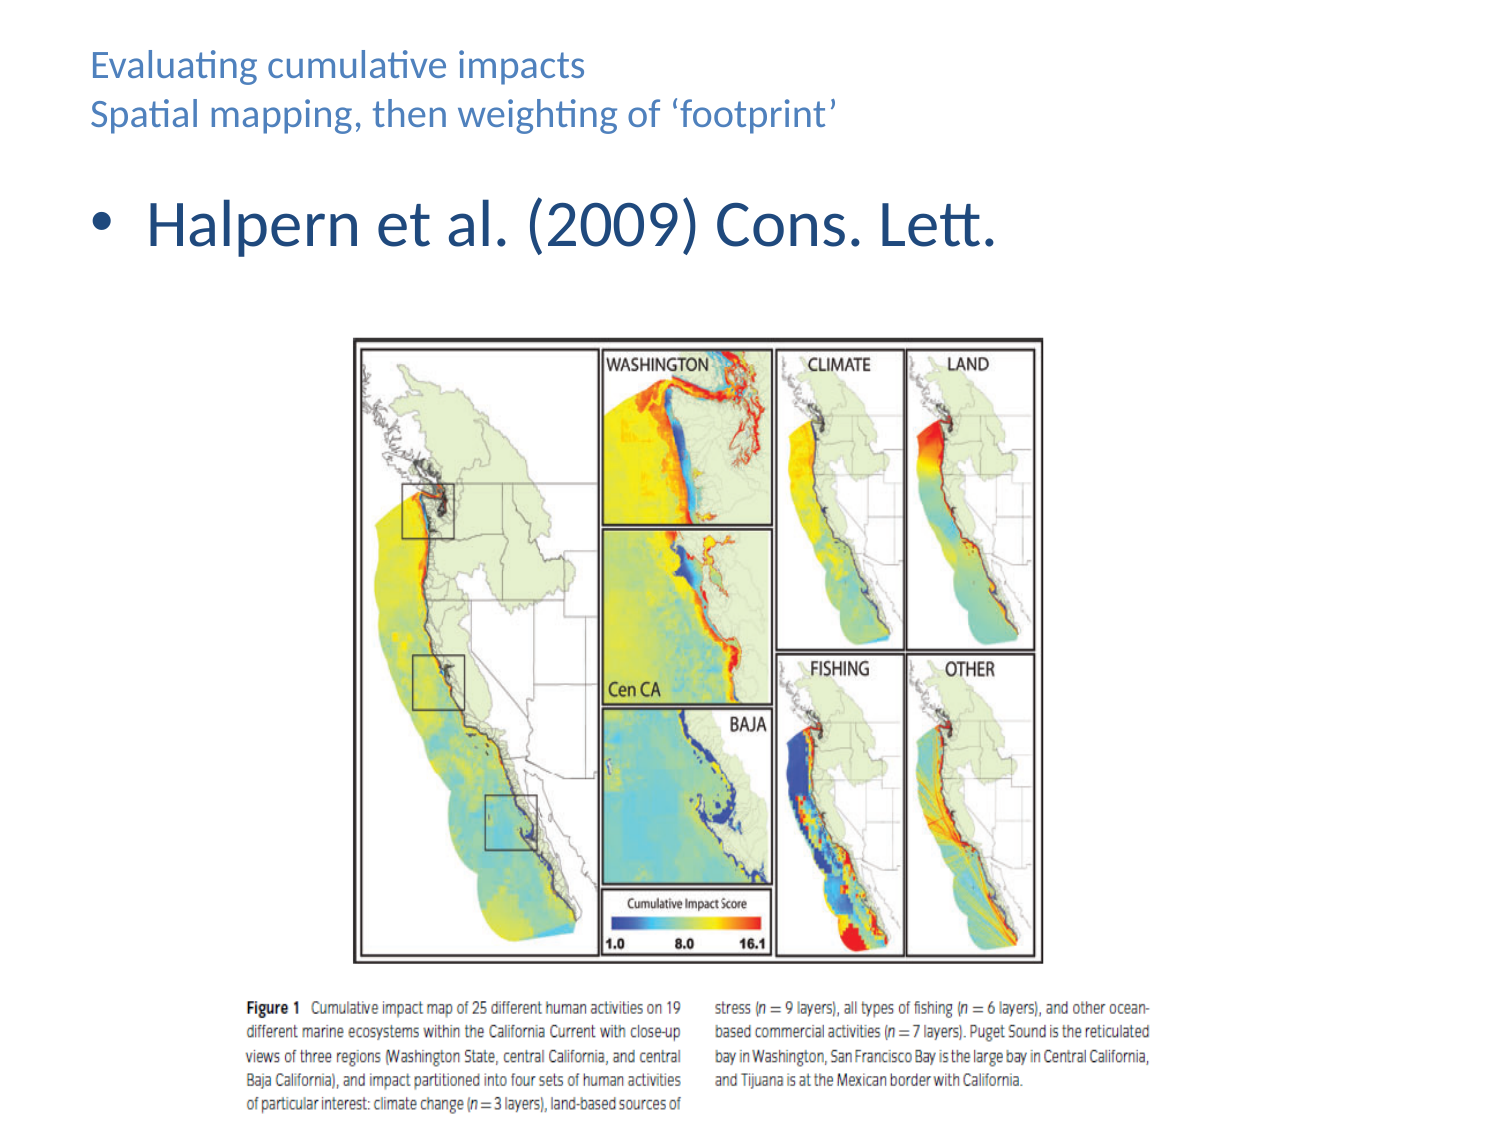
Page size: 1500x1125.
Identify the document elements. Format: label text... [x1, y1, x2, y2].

title Evaluating cumulative impacts Spatial mapping, then weighting of ‘footprint’ [75, 30, 1425, 144]
picture [209, 320, 1190, 1125]
list Halpern et al. (2009) Cons. Lett. [75, 172, 1425, 1090]
